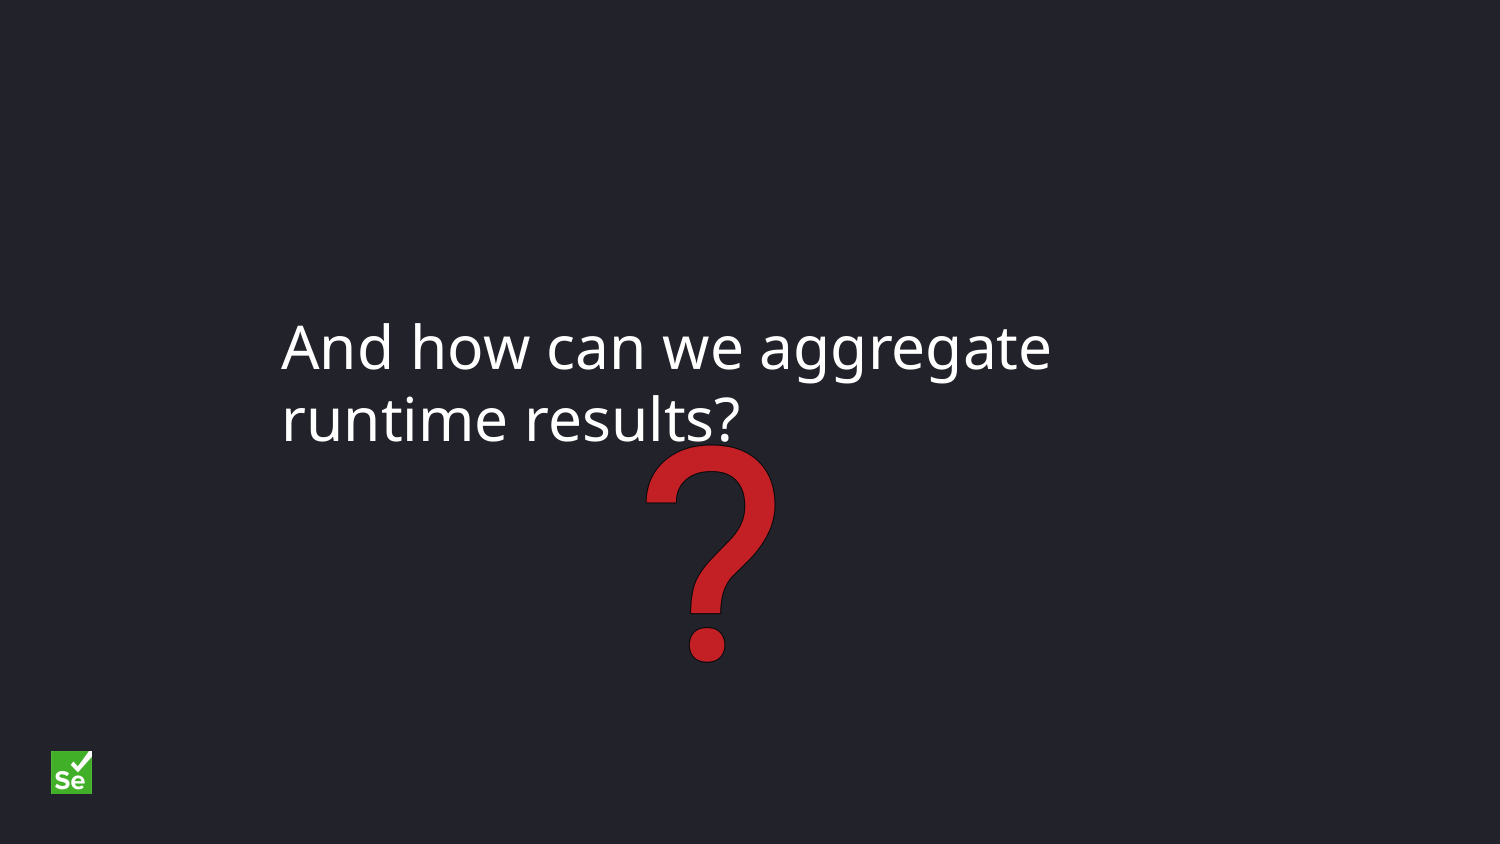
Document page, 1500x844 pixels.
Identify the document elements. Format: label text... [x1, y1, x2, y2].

text_box And how can we aggregate runtime results? [266, 293, 1234, 632]
picture [565, 409, 855, 699]
picture [50, 750, 92, 794]
